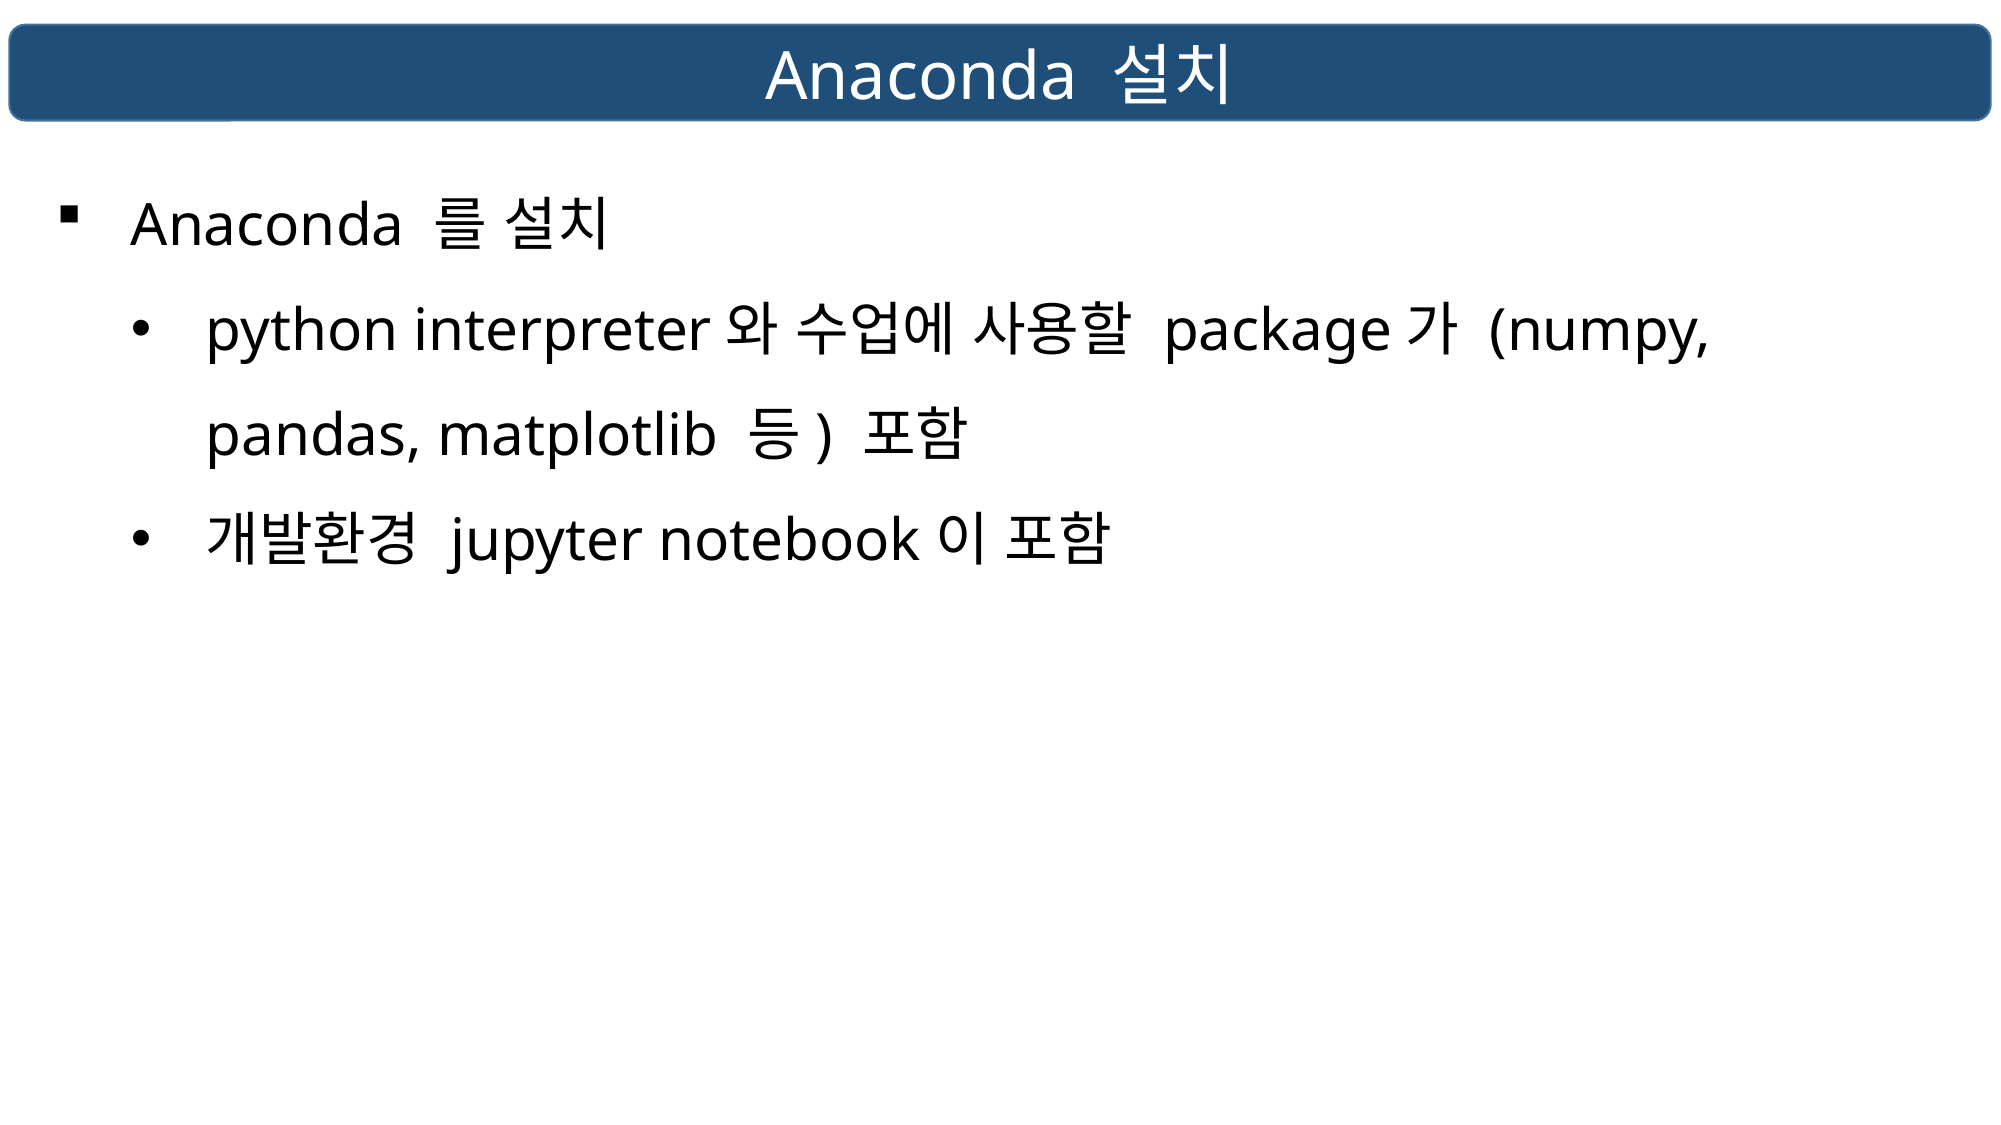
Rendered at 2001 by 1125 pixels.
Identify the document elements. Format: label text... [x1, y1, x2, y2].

text_box Anaconda 설치 [8, 23, 1992, 122]
text_box Anaconda 를 설치 python interpreter와 수업에 사용할 package가 (numpy, pandas, matplotlib 등) 포함 개발환경 jupyter notebook이 포함 [41, 144, 1817, 685]
